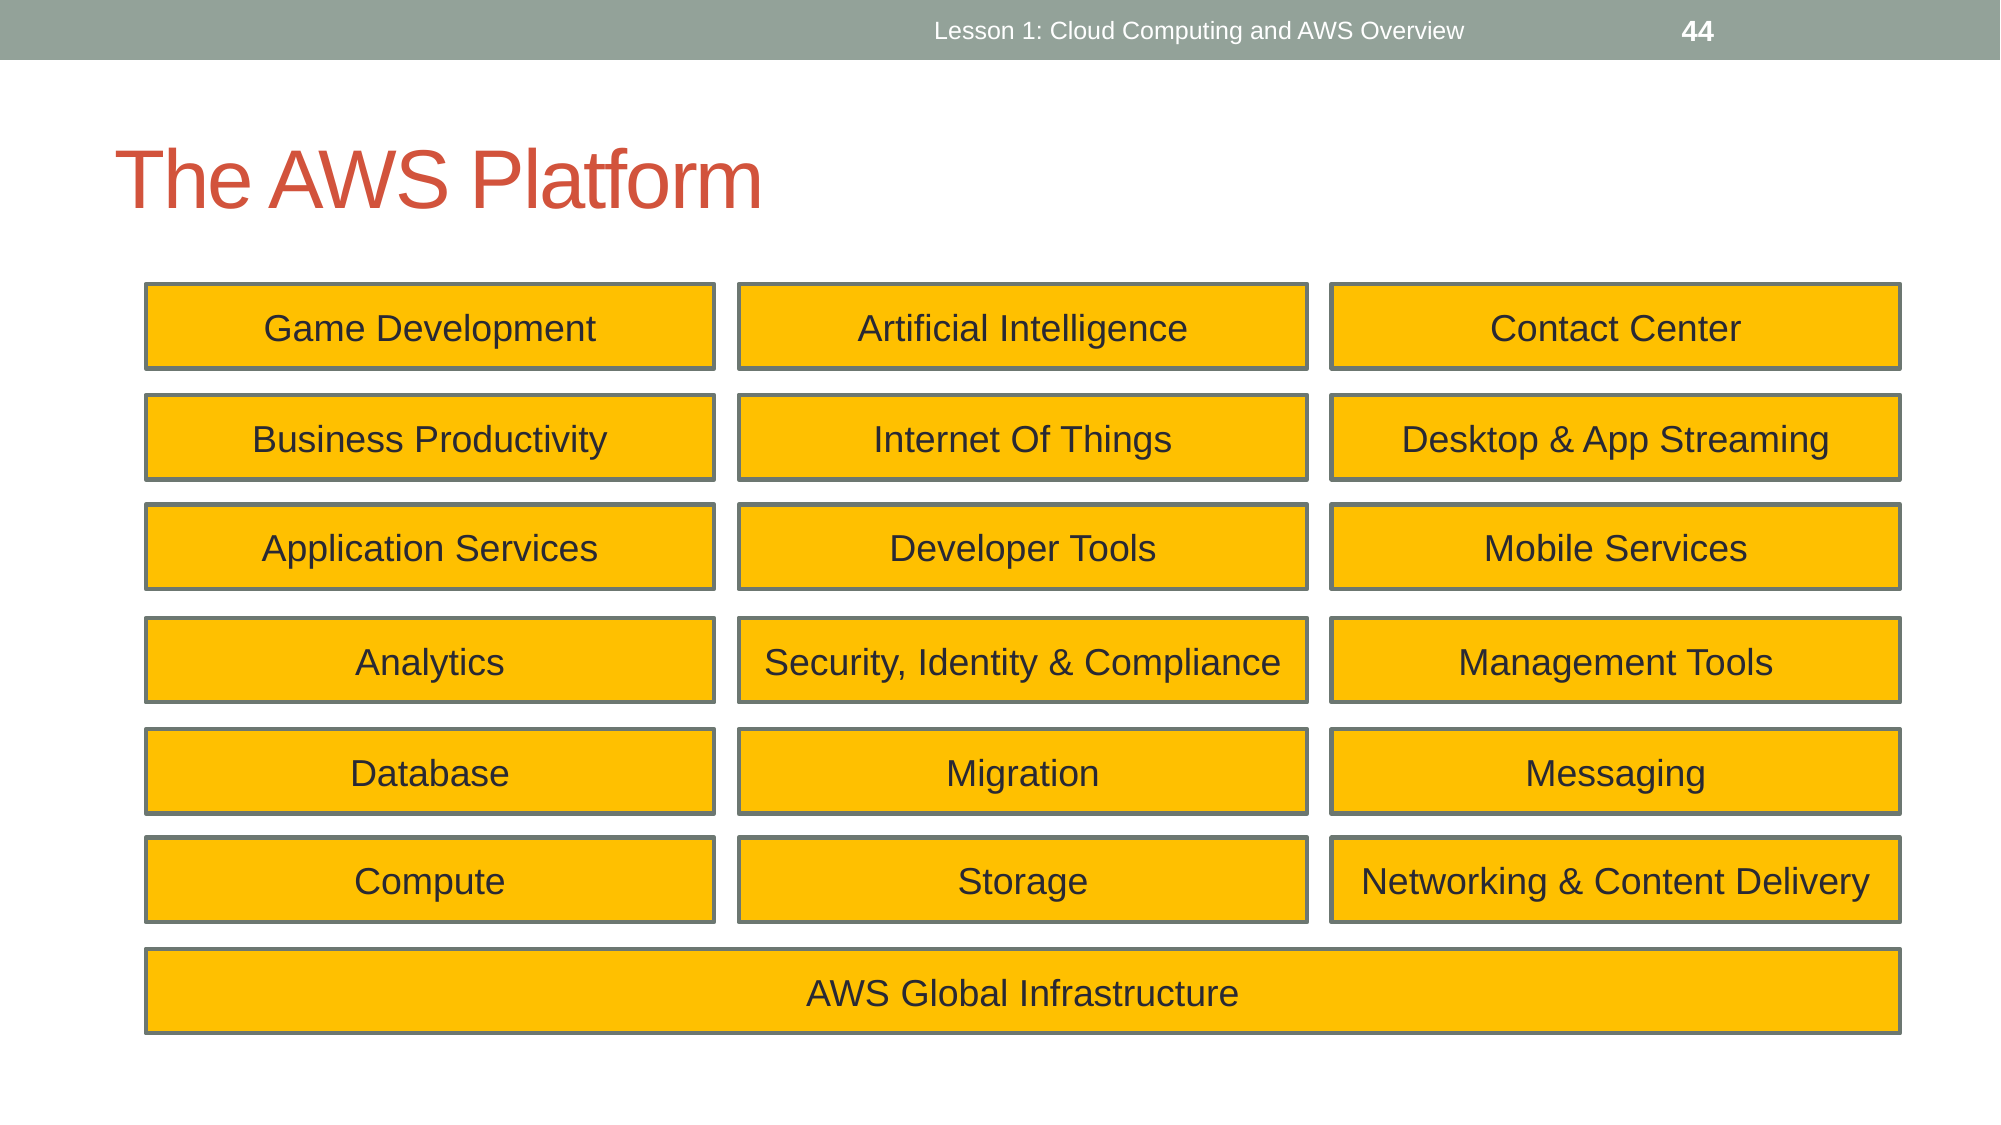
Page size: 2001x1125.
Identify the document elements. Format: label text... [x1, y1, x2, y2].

text_box Desktop & App Streaming [1329, 393, 1902, 482]
text_box Application Services [144, 502, 716, 591]
slide_number 44 [1666, 3, 1900, 57]
text_box Analytics [144, 616, 716, 704]
text_box Networking & Content Delivery [1329, 835, 1902, 924]
text_box Messaging [1329, 727, 1902, 816]
text_box Database [144, 727, 716, 816]
text_box Management Tools [1329, 616, 1902, 704]
text_box Compute [144, 835, 716, 924]
text_box Artificial Intelligence [737, 282, 1309, 371]
text_box Storage [737, 835, 1309, 924]
footer Lesson 1: Cloud Computing and AWS Overview [750, 3, 1650, 57]
text_box Game Development [144, 282, 716, 371]
text_box Mobile Services [1329, 502, 1902, 591]
text_box AWS Global Infrastructure [144, 947, 1902, 1035]
text_box Contact Center [1329, 282, 1902, 371]
text_box Internet Of Things [737, 393, 1309, 482]
text_box Security, Identity & Compliance [737, 616, 1309, 704]
text_box Developer Tools [737, 502, 1309, 591]
text_box Business Productivity [144, 393, 716, 482]
text_box Migration [737, 727, 1309, 816]
title The AWS Platform [99, 94, 1900, 257]
